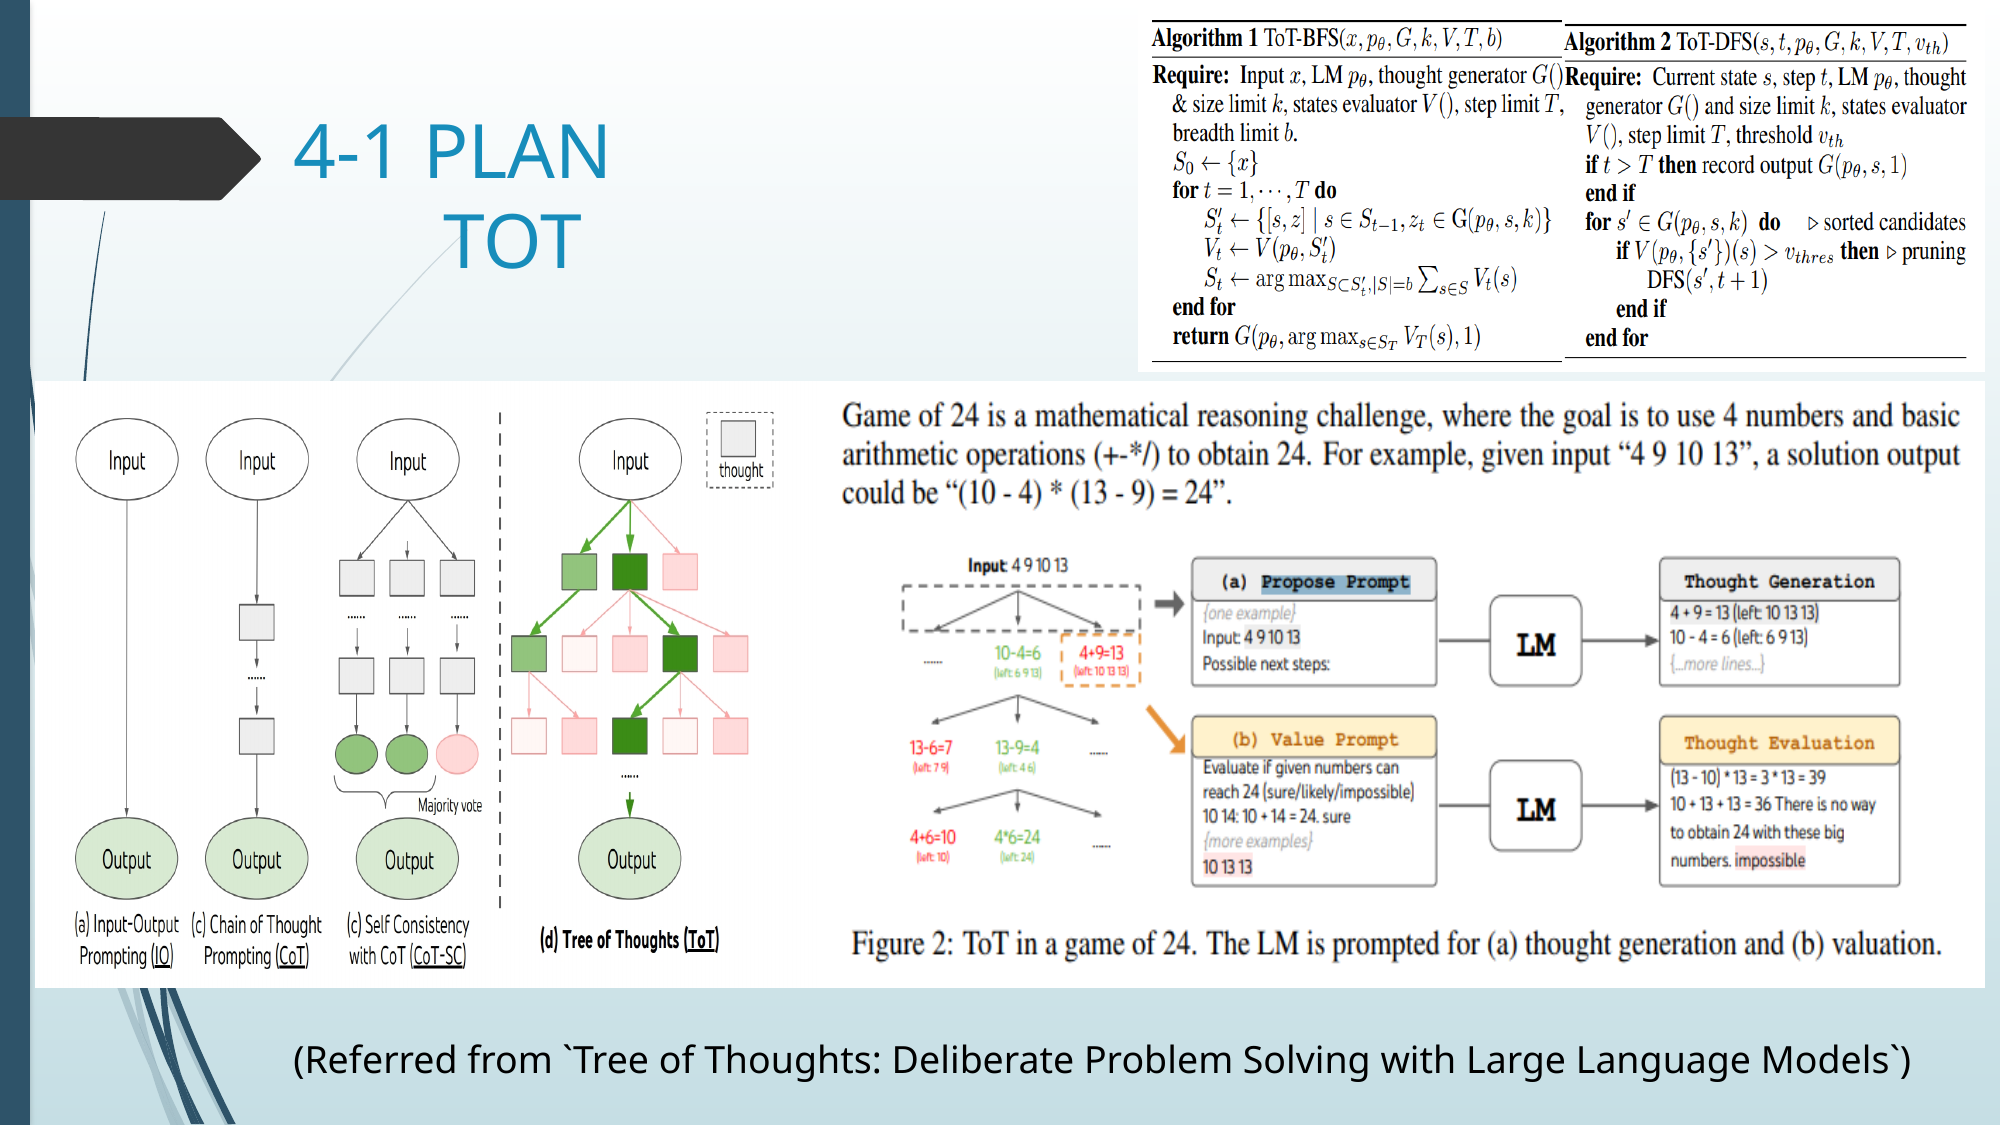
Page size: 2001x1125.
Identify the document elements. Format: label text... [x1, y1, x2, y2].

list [35, 381, 819, 989]
text_box (Referred from `Tree of Thoughts: Deliberate Problem Solving with Large Language Models`) [278, 1028, 1985, 1089]
picture [819, 381, 1985, 989]
title 4-1 PLAN TOT [278, 95, 1132, 307]
picture [1137, 0, 1985, 372]
